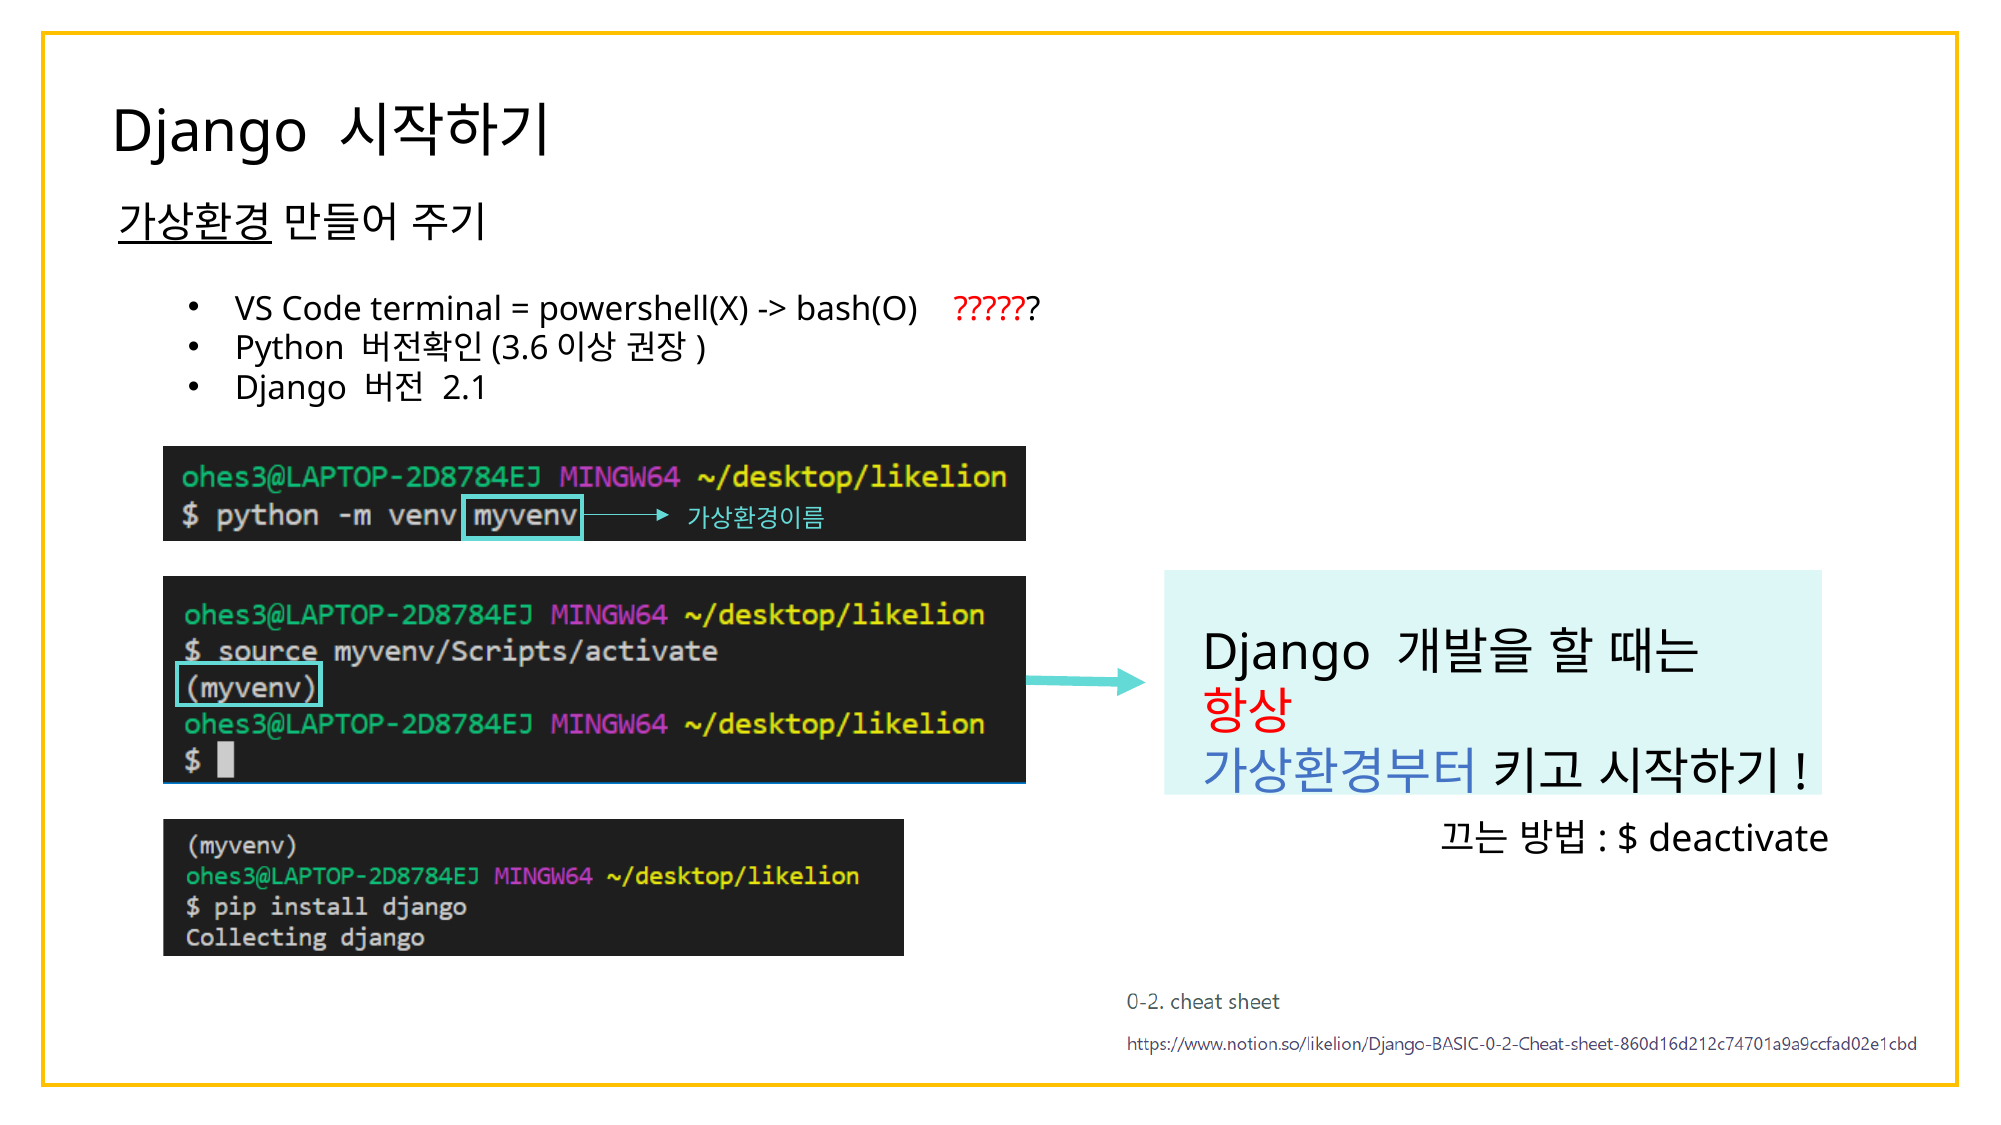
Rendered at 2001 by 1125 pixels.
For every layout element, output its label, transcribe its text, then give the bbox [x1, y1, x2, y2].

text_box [163, 446, 1026, 541]
text_box [42, 32, 1958, 1086]
text_box Django 개발을 할 때는 항상 가상환경부터 키고 시작하기! [1187, 611, 1803, 807]
text_box VS Code terminal = powershell(X) -> bash(O) ?????? Python 버전확인(3.6이상 권장) Django 버전 2.1 [173, 279, 1056, 414]
text_box Django 시작하기 [96, 86, 567, 171]
text_box 가상환경 만들어 주기 [103, 188, 503, 254]
text_box 끄는 방법: $ deactivate [1425, 806, 1845, 867]
picture [163, 576, 1026, 784]
picture [1117, 983, 1943, 1068]
picture [163, 819, 904, 956]
